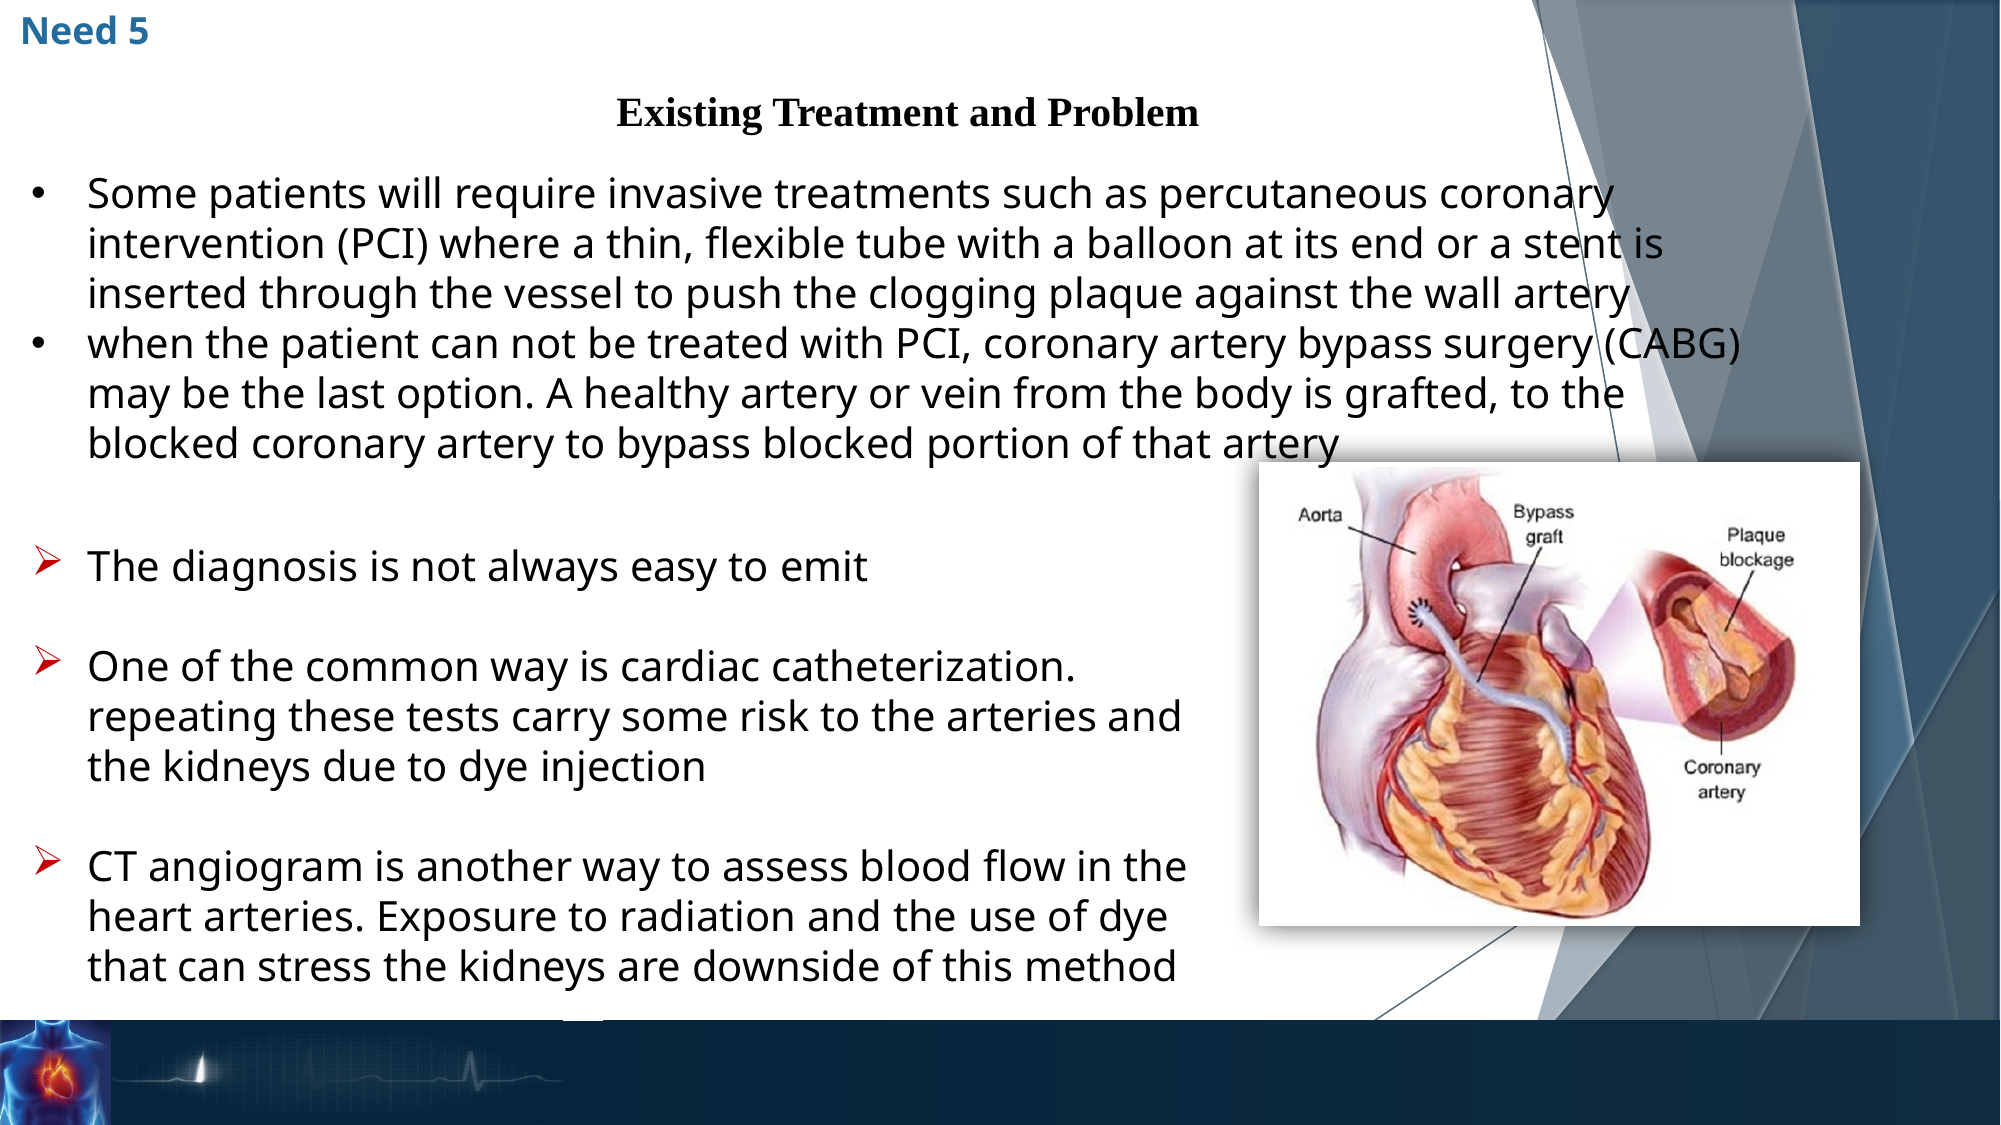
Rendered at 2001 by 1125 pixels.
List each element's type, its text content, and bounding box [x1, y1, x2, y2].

picture [1258, 461, 1860, 927]
text_box Existing Treatment and Problem [601, 74, 1215, 143]
text_box The diagnosis is not always easy to emit One of the common way is cardiac catheterization. repeating these tests carry some risk to the arteries and the kidneys due to dye injection CT angiogram is another way to assess blood flow in the heart arteries. Exposure to radiation and the use of dye that can stress the kidneys are downside of this method [16, 532, 1238, 640]
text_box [0, 641, 2000, 1125]
text_box Some patients will require invasive treatments such as percutaneous coronary intervention (PCI) where a thin, flexible tube with a balloon at its end or a stent is inserted through the vessel to push the clogging plaque against the wall artery when the patient can not be treated with PCI, coronary artery bypass surgery (CABG) may be the last option. A healthy artery or vein from the body is grafted, to the blocked coronary artery to bypass blocked portion of that artery [16, 159, 1800, 475]
text_box Need 5 [4, 0, 165, 60]
